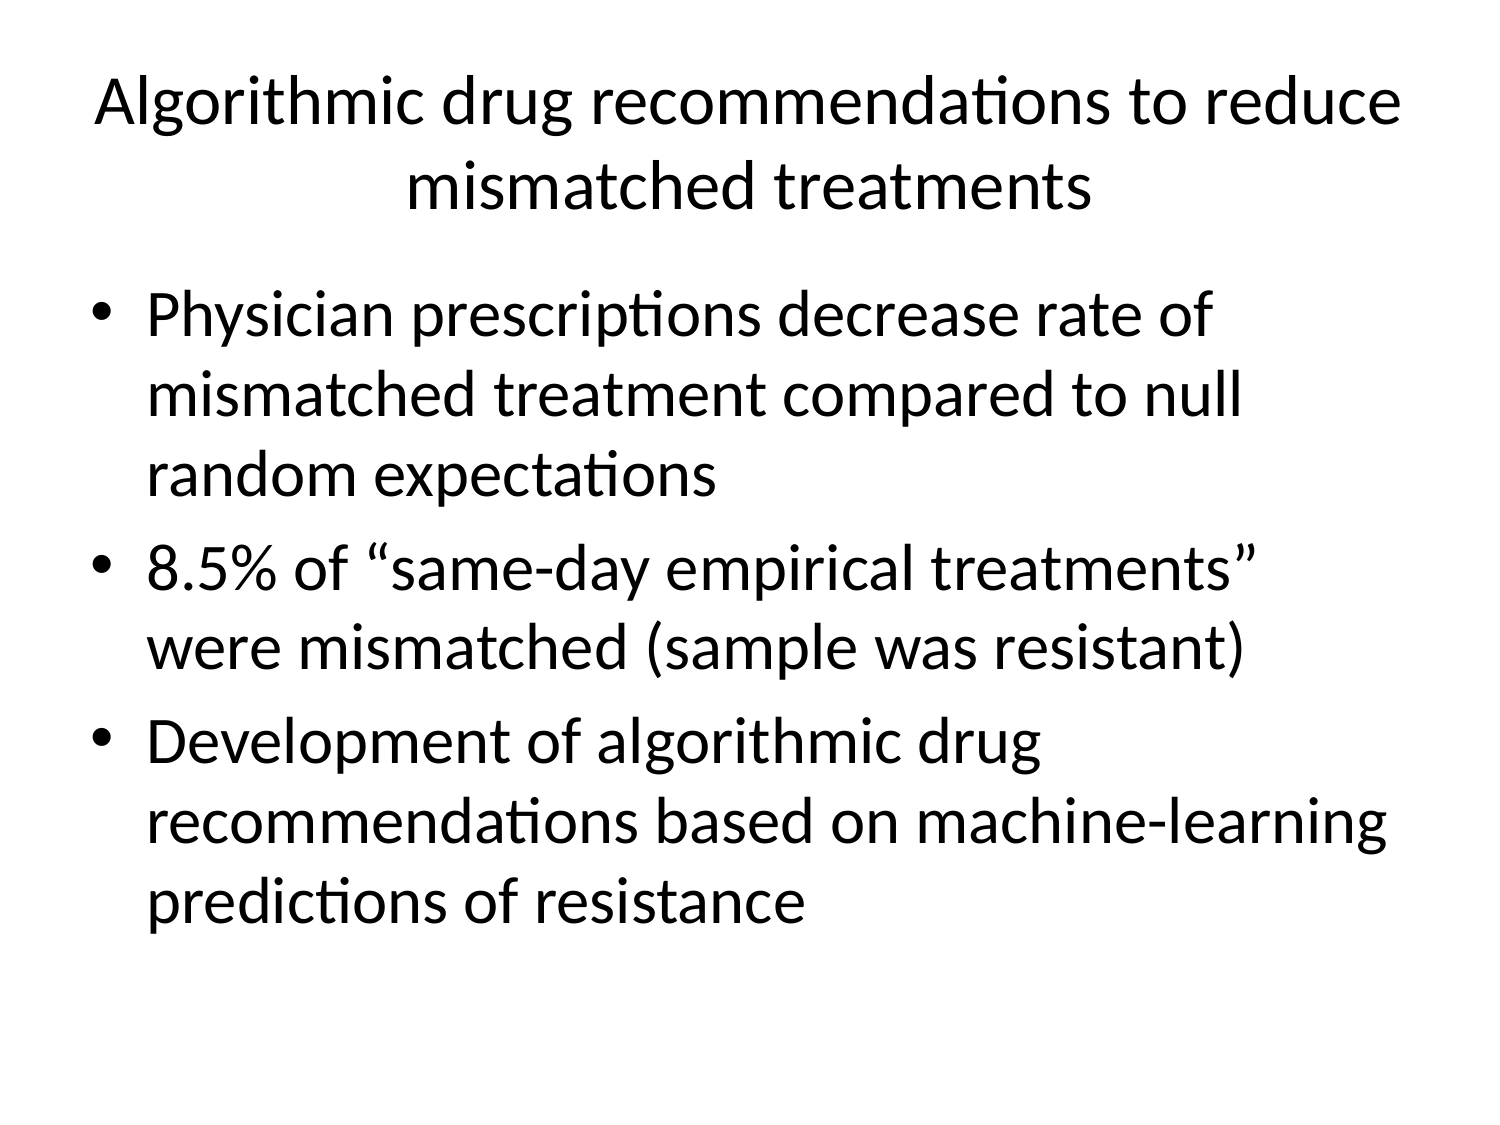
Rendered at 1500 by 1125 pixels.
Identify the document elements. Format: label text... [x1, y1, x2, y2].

title Algorithmic drug recommendations to reduce mismatched treatments [75, 45, 1425, 233]
list Physician prescriptions decrease rate of mismatched treatment compared to null random expectations 8.5% of “same-day empirical treatments” were mismatched (sample was resistant) Development of algorithmic drug recommendations based on machine-learning predictions of resistance [75, 262, 1425, 1005]
